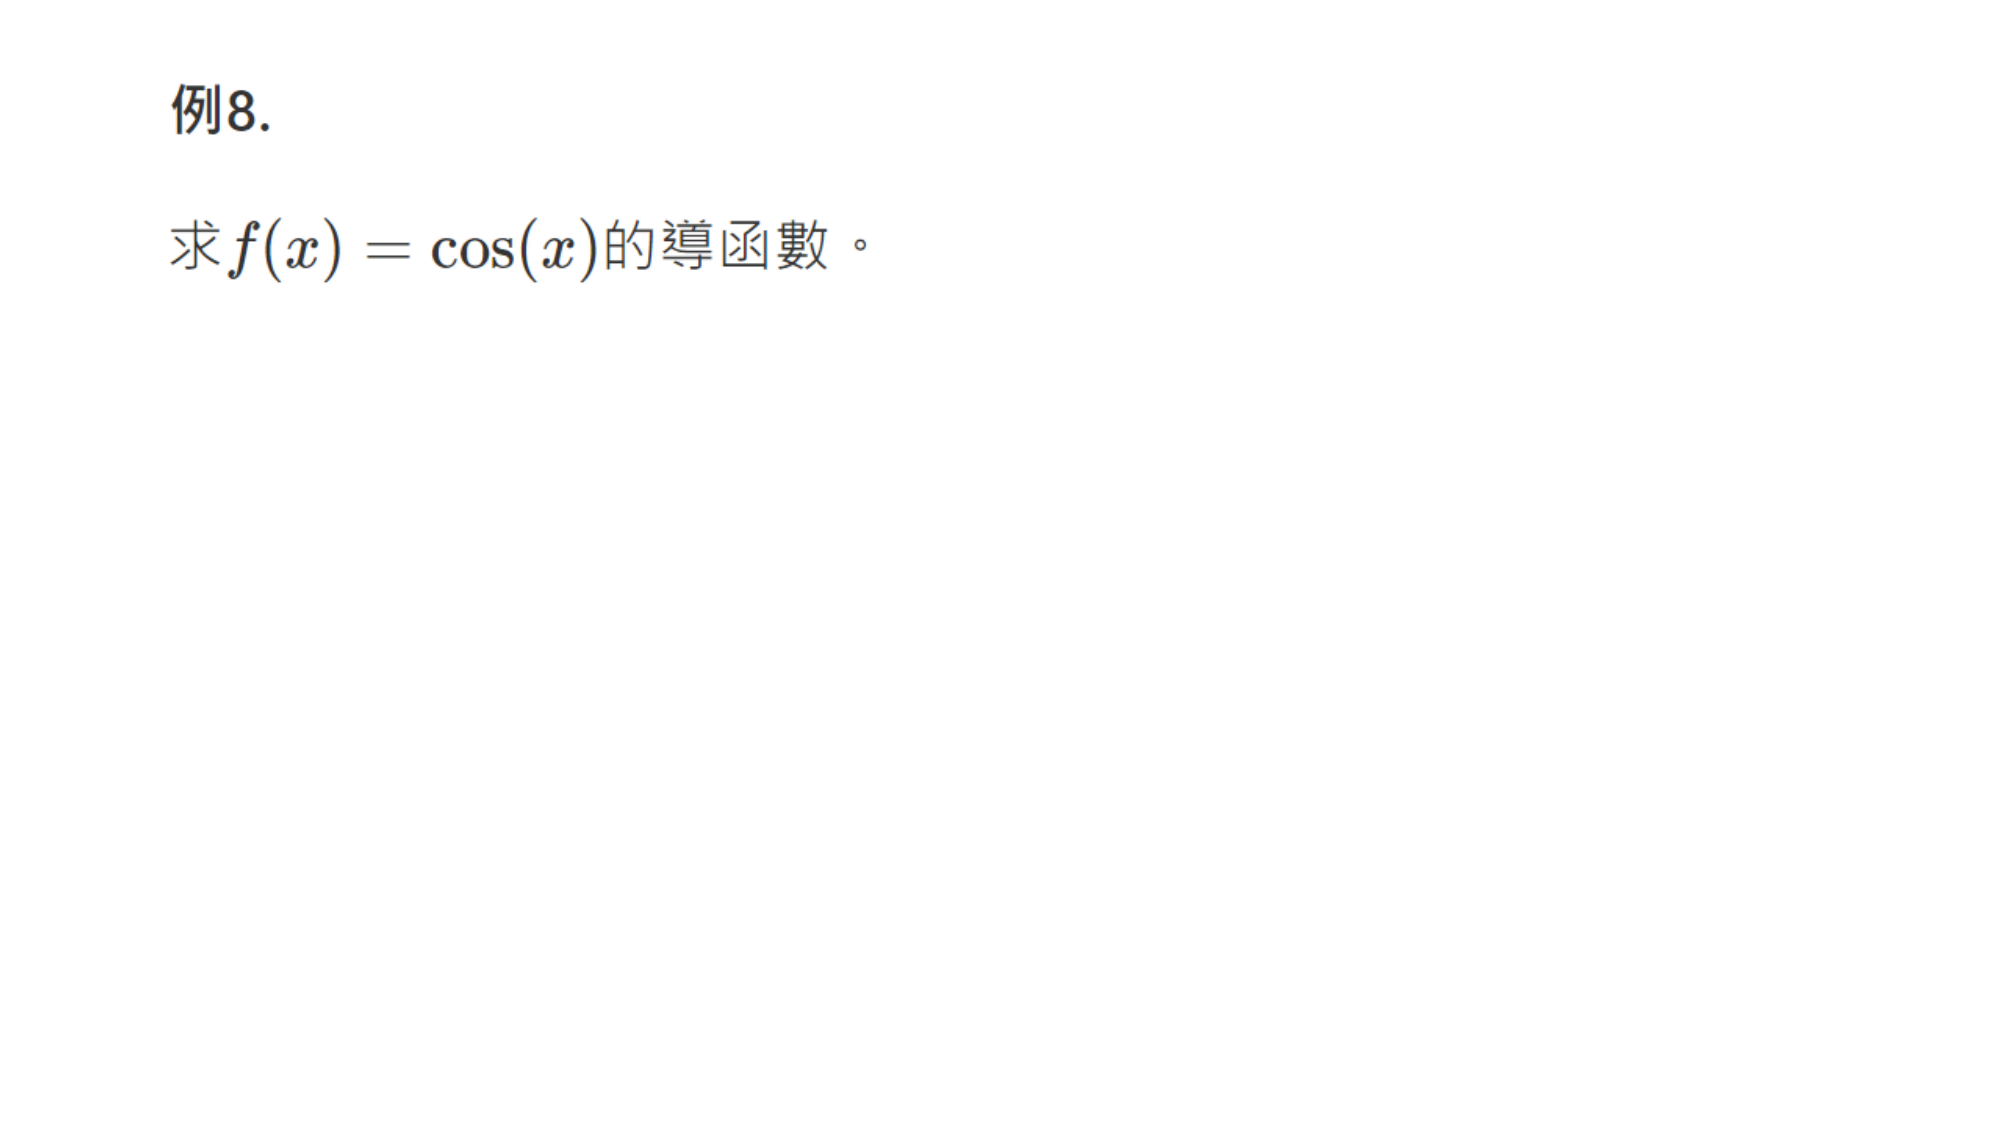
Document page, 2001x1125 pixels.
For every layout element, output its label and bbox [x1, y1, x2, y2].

picture [137, 59, 902, 303]
